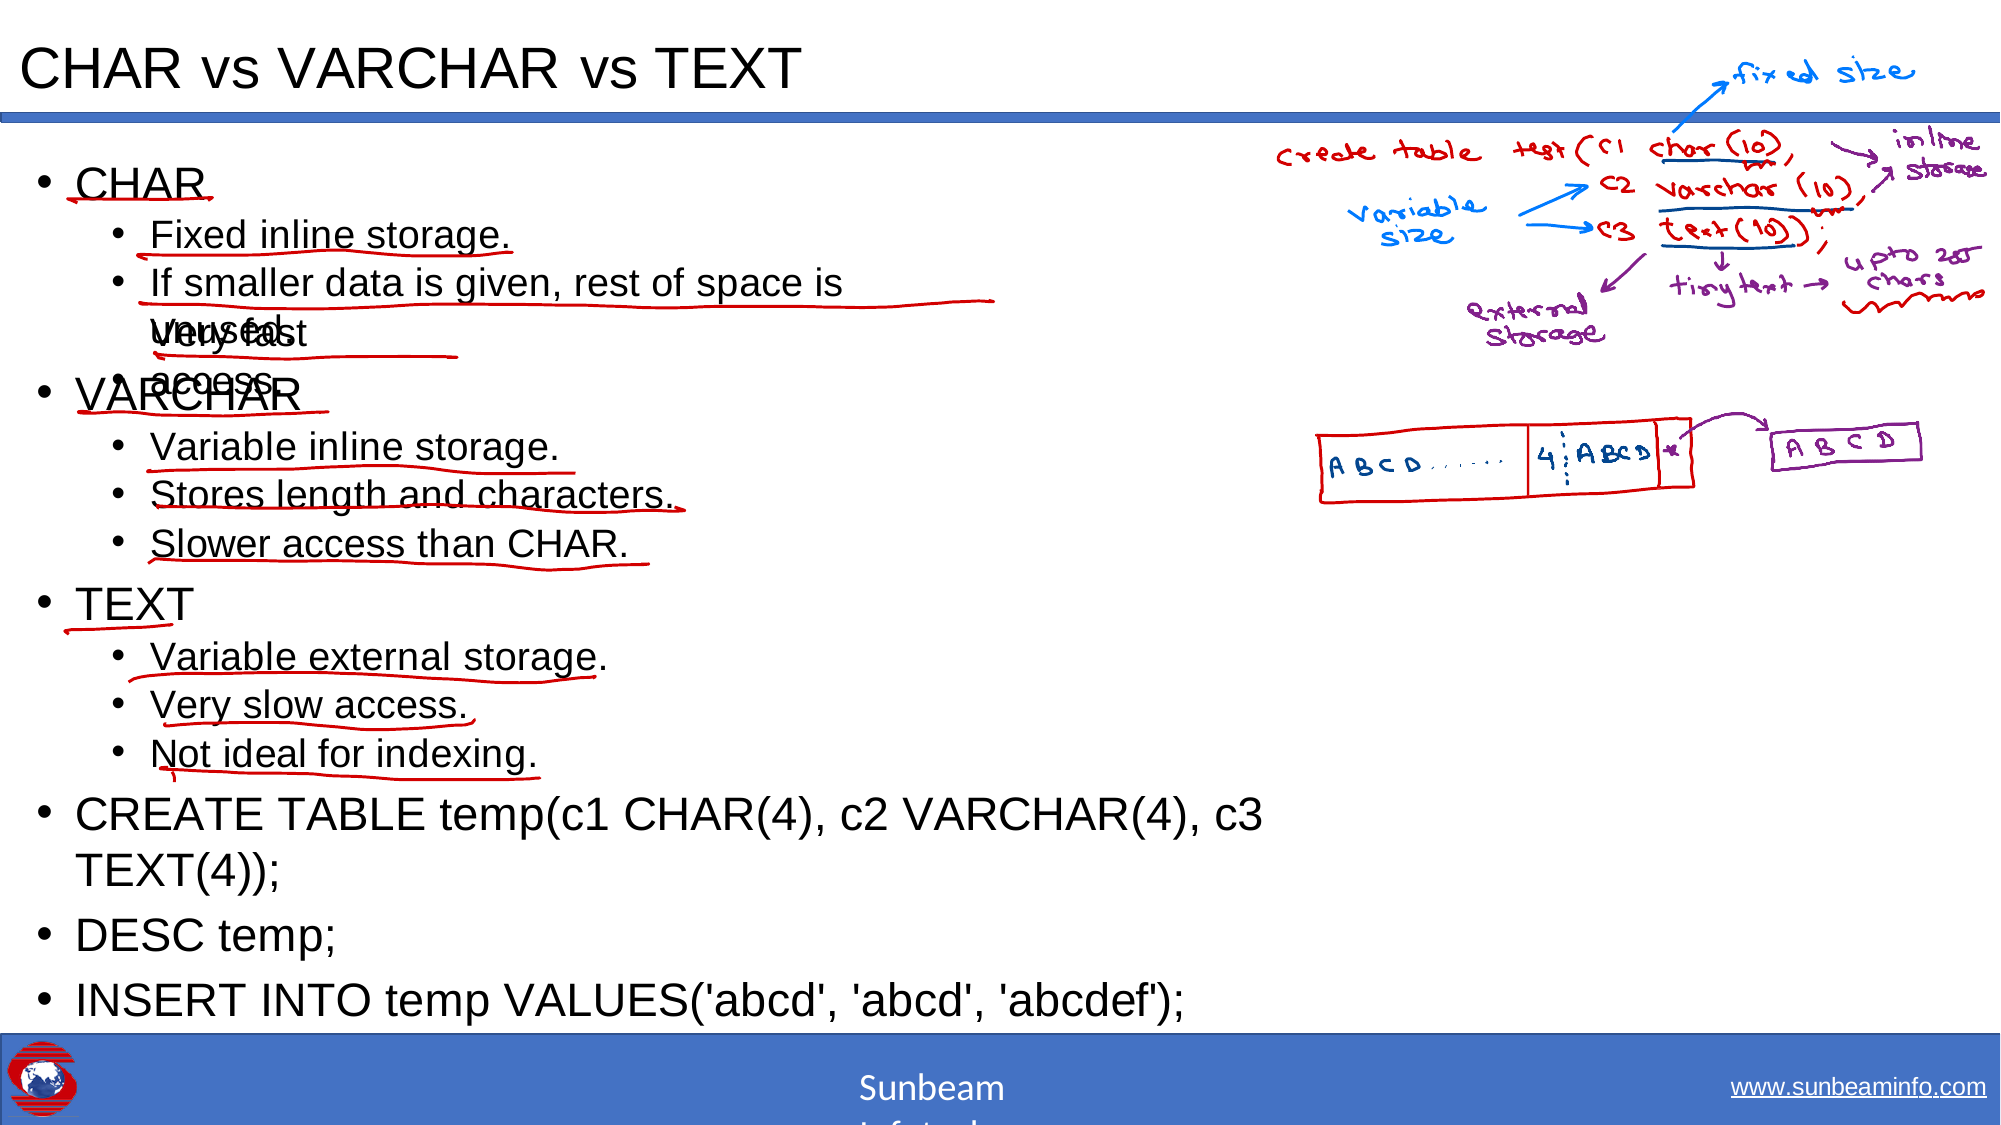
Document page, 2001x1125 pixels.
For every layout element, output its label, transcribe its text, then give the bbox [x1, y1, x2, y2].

text_box [1617, 177, 1635, 192]
text_box [1704, 229, 1710, 236]
text_box [1803, 279, 1828, 290]
text_box Very fast access. [147, 307, 452, 363]
text_box [1297, 153, 1311, 161]
text_box [1830, 125, 1987, 193]
text_box [1957, 249, 1969, 262]
text_box [1697, 285, 1717, 295]
text_box [1782, 283, 1792, 289]
text_box [1742, 160, 1776, 170]
text_box [1332, 153, 1353, 160]
title CHAR vs VARCHAR vs TEXT [17, 29, 1983, 218]
text_box [1650, 143, 1663, 156]
text_box [1335, 468, 1344, 474]
text_box CHAR [34, 153, 210, 210]
text_box [1316, 148, 1327, 160]
text_box [1734, 75, 1745, 79]
text_box [1576, 136, 1593, 166]
text_box [1888, 250, 1917, 261]
text_box [1717, 285, 1734, 307]
picture [1, 1036, 82, 1117]
text_box [1717, 229, 1728, 234]
text_box [1331, 458, 1341, 478]
text_box [1846, 258, 1863, 270]
text_box [1868, 277, 1880, 289]
text_box [1399, 231, 1408, 242]
text_box [1407, 230, 1454, 243]
text_box [1798, 173, 1807, 197]
text_box [1448, 196, 1457, 210]
text_box [1446, 141, 1453, 159]
text_box [1768, 285, 1776, 294]
text_box [1348, 206, 1368, 221]
text_box [1745, 184, 1763, 197]
text_box [1873, 253, 1887, 263]
text_box [1390, 210, 1406, 218]
text_box [128, 672, 596, 683]
text_box [1736, 219, 1749, 242]
text_box Fixed inline storage. If smaller data is given, rest of space is unused. • [109, 208, 993, 363]
text_box [1754, 220, 1762, 235]
text_box [1769, 219, 1788, 243]
text_box [1843, 290, 1984, 313]
text_box [1739, 63, 1753, 83]
text_box [1381, 233, 1398, 245]
text_box [0, 112, 17, 123]
text_box [147, 465, 576, 474]
text_box [1350, 148, 1375, 159]
text_box [1658, 207, 1812, 212]
text_box [1406, 458, 1420, 471]
text_box [1839, 193, 1850, 200]
text_box [1662, 244, 1795, 249]
text_box [1686, 225, 1700, 239]
text_box [1278, 149, 1292, 165]
text_box [1724, 178, 1745, 194]
text_box [139, 300, 994, 309]
text_box [1672, 82, 1729, 133]
text_box [1983, 113, 2000, 123]
text_box [1762, 131, 1780, 156]
text_box [1670, 283, 1687, 288]
text_box [1601, 254, 1646, 292]
text_box [1727, 130, 1740, 156]
text_box VARCHAR Variable inline storage. Stores length and characters. Slower access than CHAR. TEXT Variable external storage. Very slow access. Not ideal for indexing. CREATE TABLE temp(c1 CHAR(4), c2 VARCHAR(4), c3 TEXT(4)); DESC temp; INSERT INTO temp VALUES('abcd', 'abcd', 'abcdef'); [34, 363, 1442, 1026]
text_box [1685, 146, 1695, 156]
text_box [1601, 177, 1618, 189]
text_box [1418, 199, 1450, 216]
text_box [160, 767, 541, 780]
text_box [1656, 183, 1675, 196]
text_box [1552, 142, 1559, 152]
text_box [1901, 278, 1912, 286]
text_box [1460, 149, 1481, 160]
text_box [1780, 275, 1785, 285]
text_box [1838, 68, 1854, 82]
text_box [1614, 223, 1634, 240]
text_box [1697, 145, 1715, 155]
text_box [1881, 273, 1900, 285]
text_box [1916, 275, 1931, 284]
text_box [67, 197, 213, 203]
text_box [1752, 142, 1764, 152]
text_box [1824, 184, 1832, 196]
text_box [1527, 222, 1592, 233]
text_box [1667, 138, 1684, 155]
text_box [137, 250, 513, 260]
text_box [1462, 201, 1486, 212]
text_box [157, 504, 685, 513]
text_box [1765, 225, 1773, 235]
text_box [1316, 424, 1540, 503]
text_box [64, 624, 173, 635]
text_box [148, 558, 649, 571]
text_box [1789, 216, 1808, 246]
text_box [1467, 292, 1606, 347]
text_box [1740, 281, 1762, 292]
slide_number www.sunbeaminfo.com [1728, 1070, 1987, 1125]
text_box [1679, 186, 1694, 198]
text_box [1937, 249, 1959, 264]
text_box [1715, 252, 1729, 270]
text_box [78, 411, 329, 416]
text_box [1713, 222, 1720, 231]
text_box [1863, 69, 1886, 79]
text_box [1356, 459, 1372, 475]
text_box [1374, 210, 1390, 222]
text_box [1600, 139, 1611, 153]
text_box [164, 719, 475, 730]
text_box [1855, 62, 1864, 80]
footer Sunbeam Infotech [857, 1062, 1143, 1125]
text_box [1696, 186, 1711, 195]
text_box [1394, 145, 1447, 159]
text_box [1715, 186, 1726, 196]
text_box [1667, 218, 1683, 240]
text_box [1662, 159, 1743, 163]
text_box [154, 352, 458, 360]
text_box [1812, 207, 1844, 216]
text_box [1889, 66, 1914, 79]
text_box [1598, 222, 1612, 237]
text_box [1788, 60, 1818, 83]
text_box [1380, 460, 1394, 471]
text_box [1526, 412, 1923, 496]
text_box [1513, 143, 1552, 159]
text_box [1566, 184, 1588, 200]
text_box [1935, 274, 1943, 285]
text_box [1761, 185, 1777, 195]
